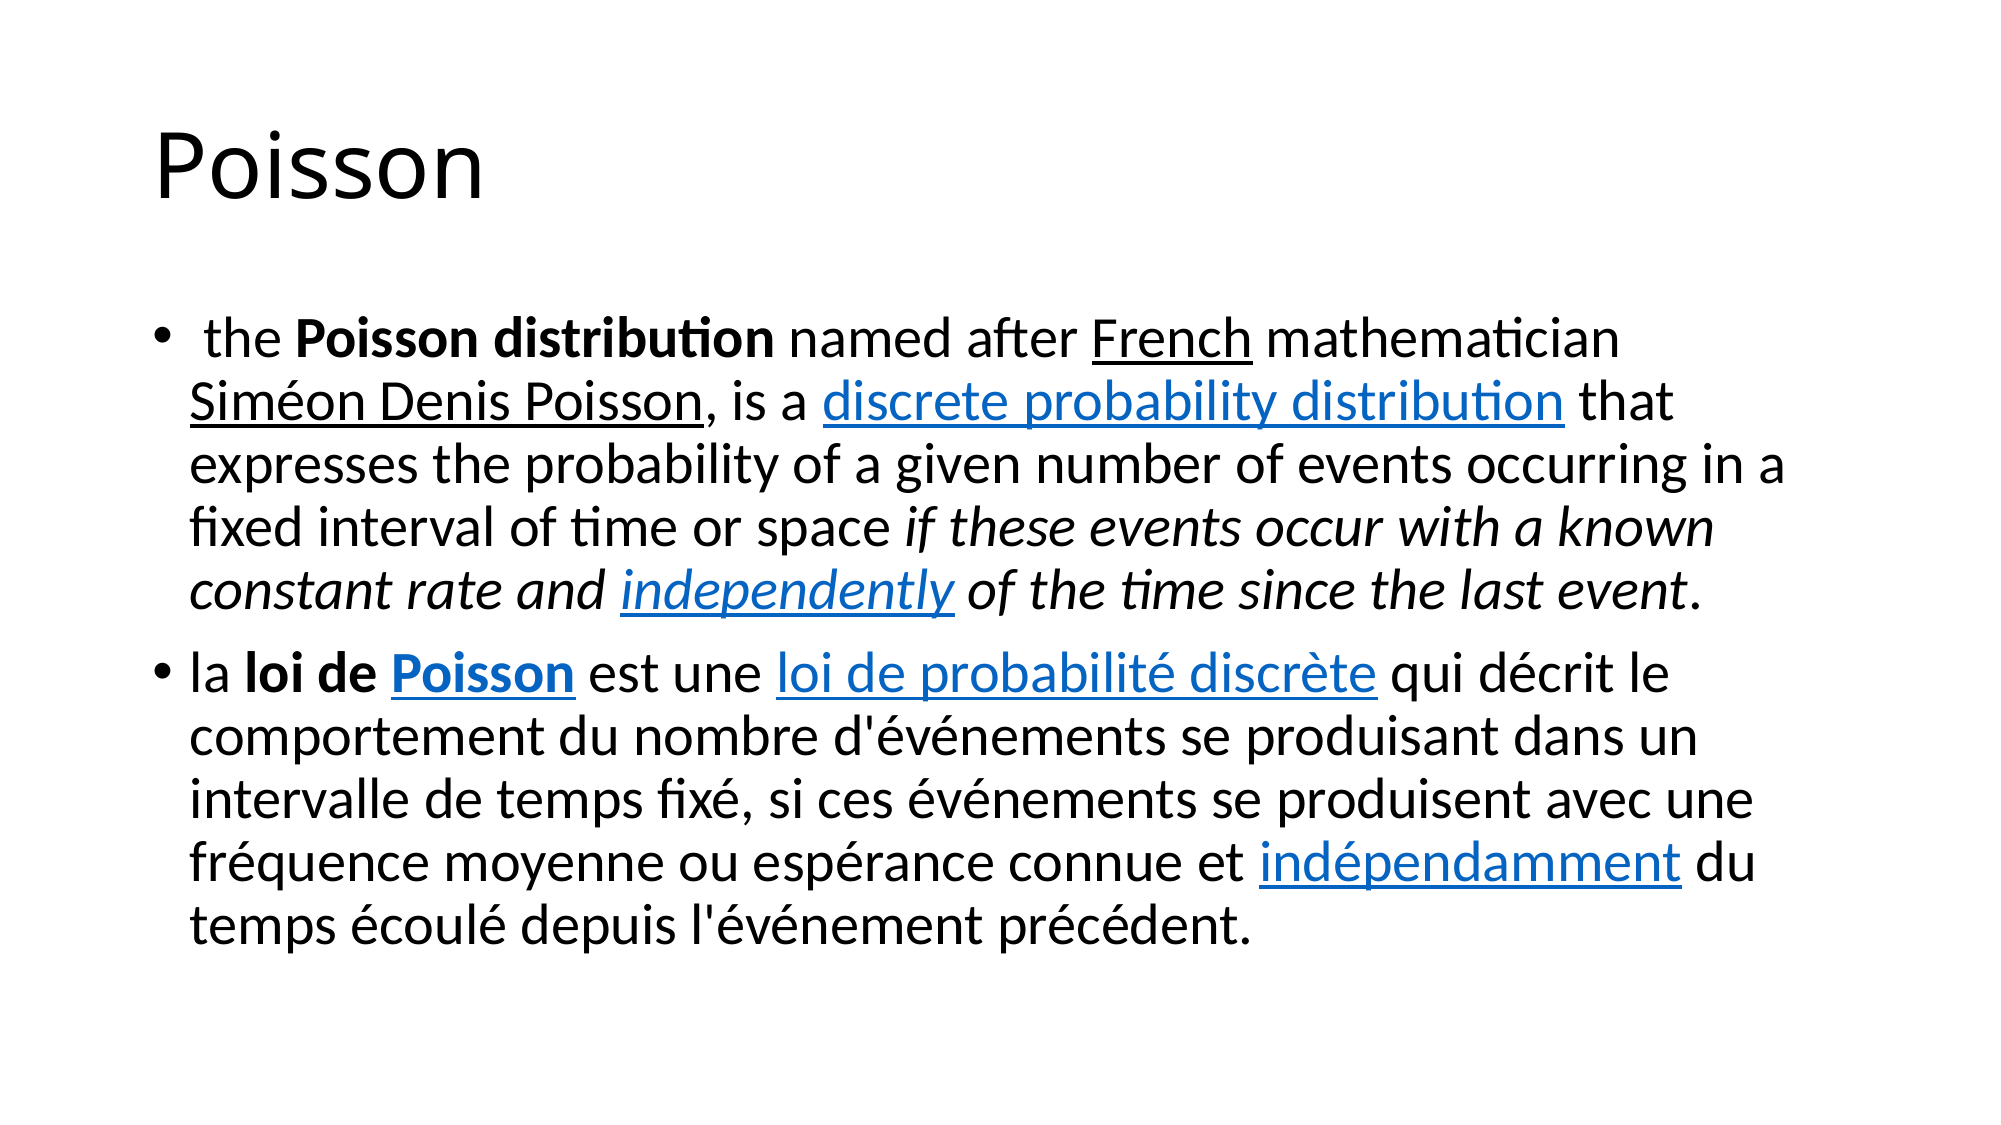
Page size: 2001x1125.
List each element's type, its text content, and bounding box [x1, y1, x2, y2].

title Poisson [137, 59, 1863, 278]
list the Poisson distribution named after French mathematician Siméon Denis Poisson, is a discrete probability distribution that expresses the probability of a given number of events occurring in a fixed interval of time or space if these events occur with a known constant rate and independently of the time since the last event. la loi de Poisson est une loi de probabilité discrète qui décrit le comportement du nombre d'événements se produisant dans un intervalle de temps fixé, si ces événements se produisent avec une fréquence moyenne ou espérance connue et indépendamment du temps écoulé depuis l'événement précédent. [137, 299, 1863, 1014]
